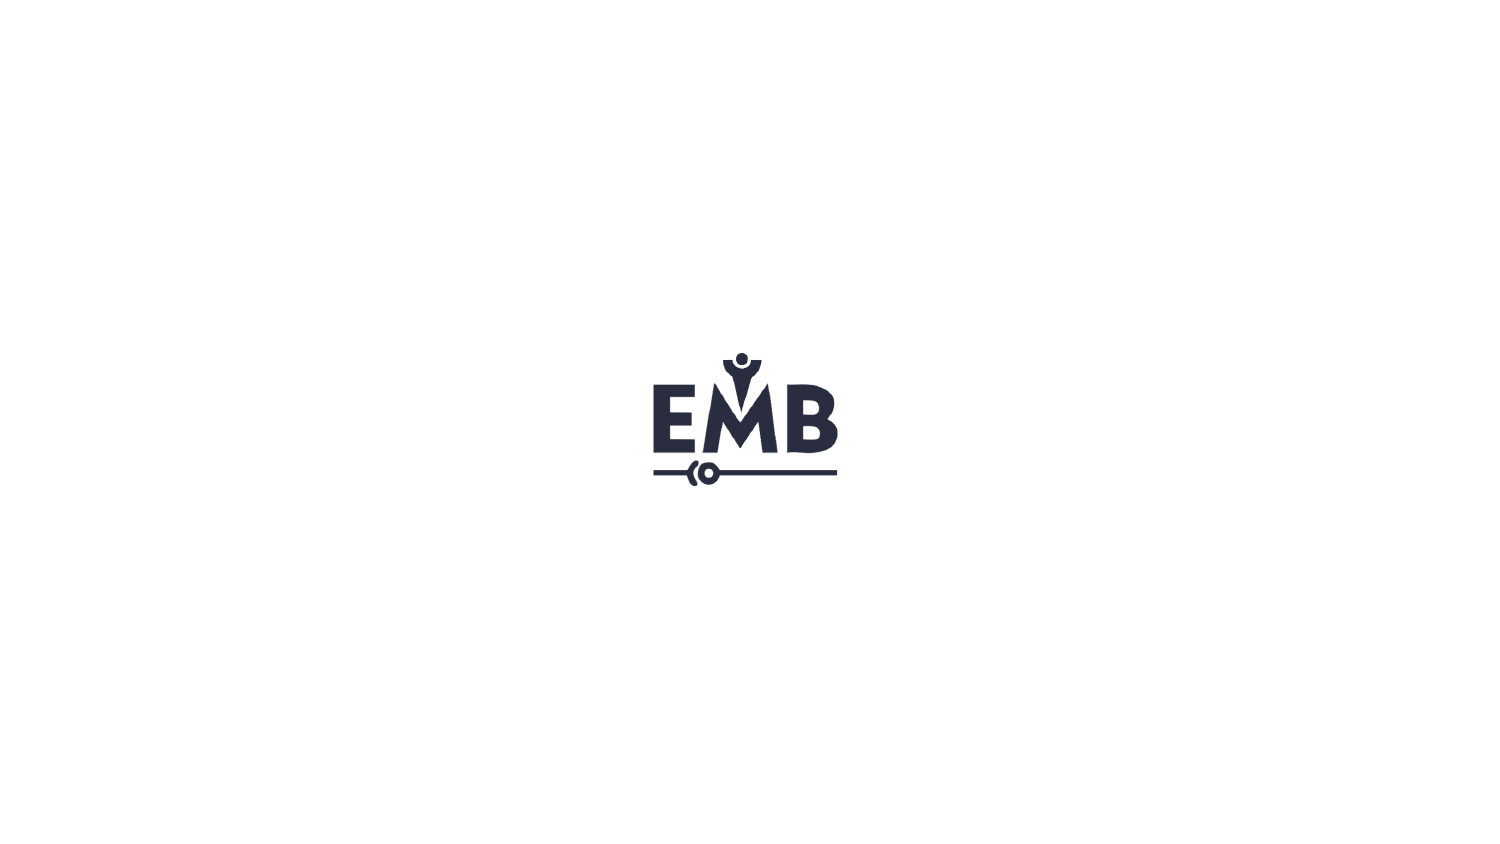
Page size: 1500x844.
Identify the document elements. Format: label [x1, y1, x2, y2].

picture [636, 344, 849, 500]
